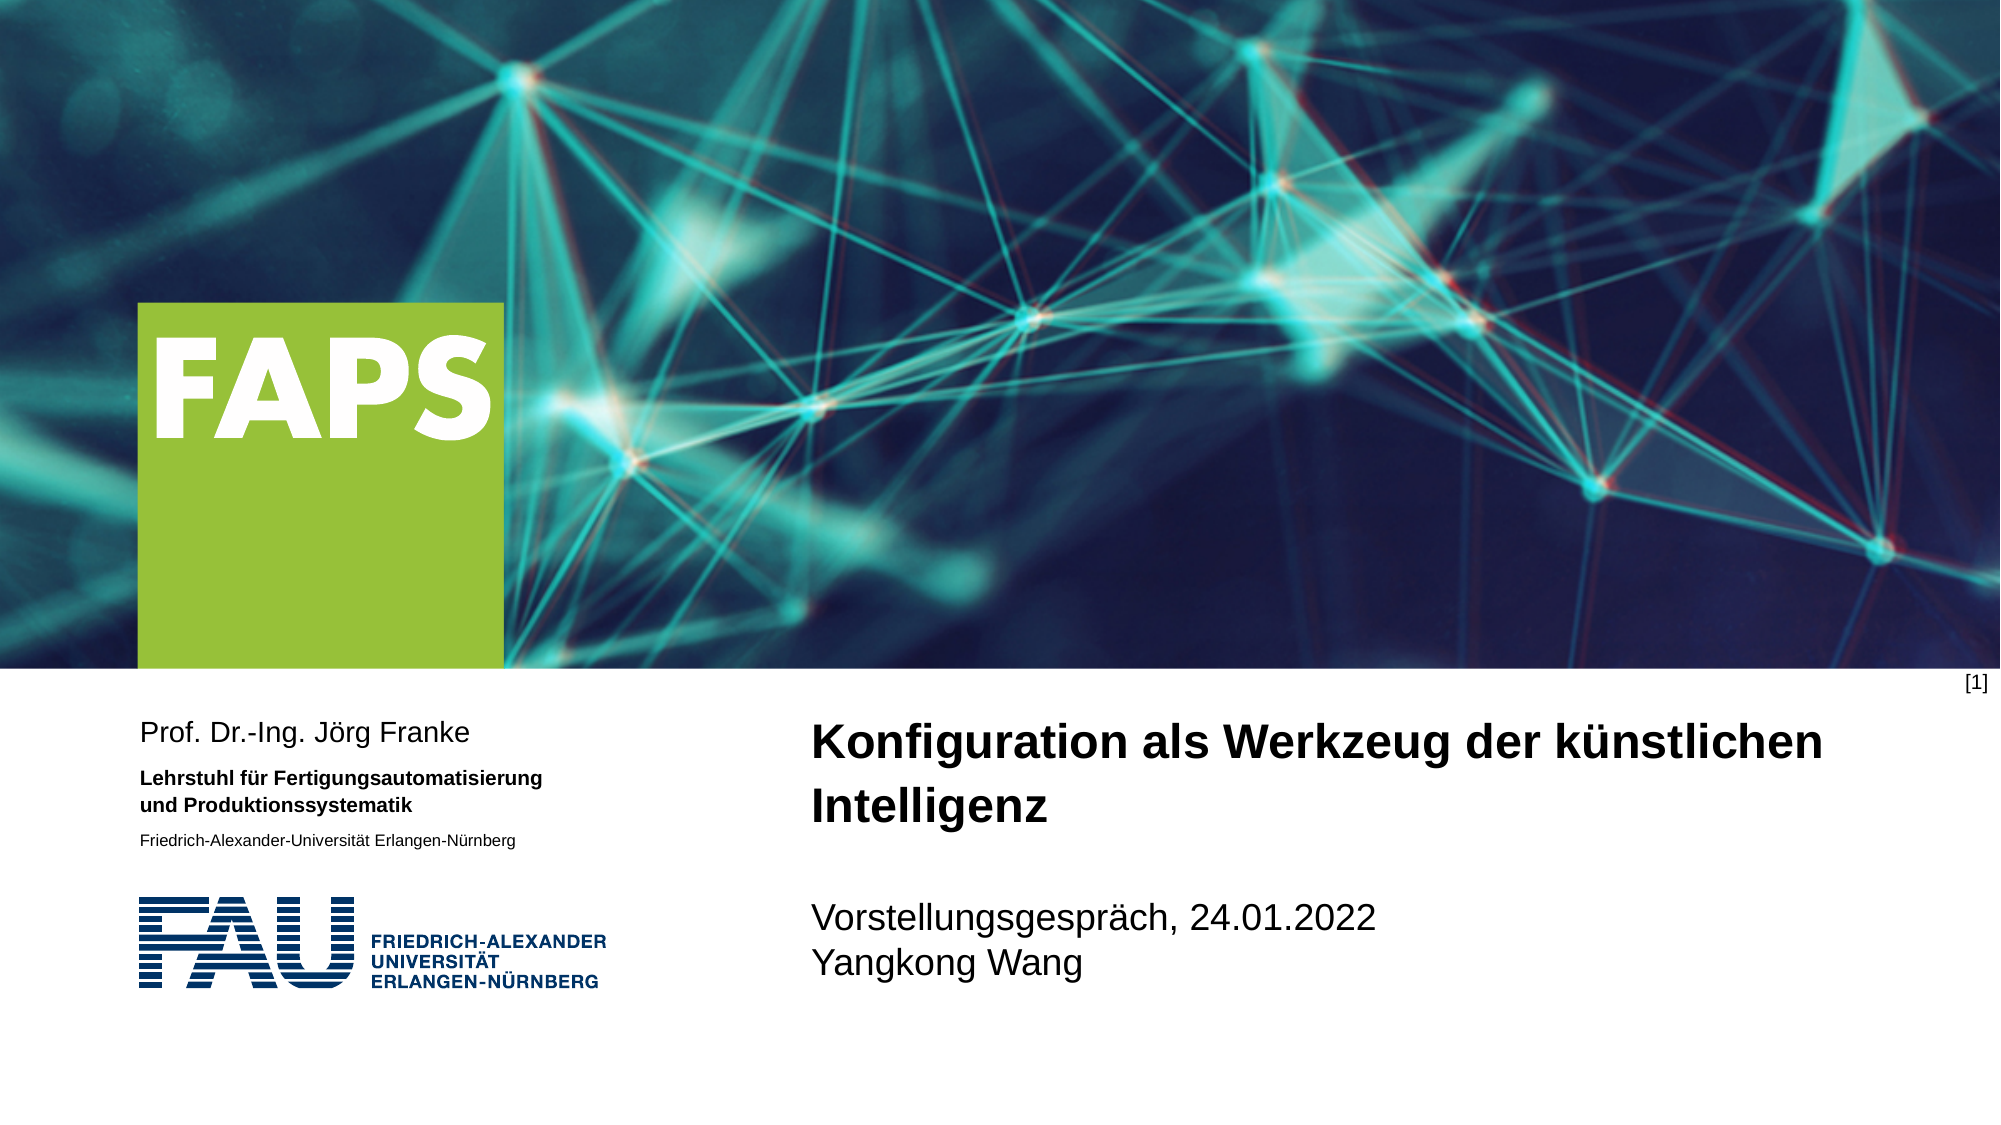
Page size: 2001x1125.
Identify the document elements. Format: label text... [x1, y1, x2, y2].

picture [0, 0, 2000, 669]
text_box [1] [1965, 669, 2000, 723]
title Konfiguration als Werkzeug der künstlichen Intelligenz [811, 704, 1863, 833]
subtitle Vorstellungsgespräch, 24.01.2022 Yangkong Wang [811, 893, 1863, 1030]
